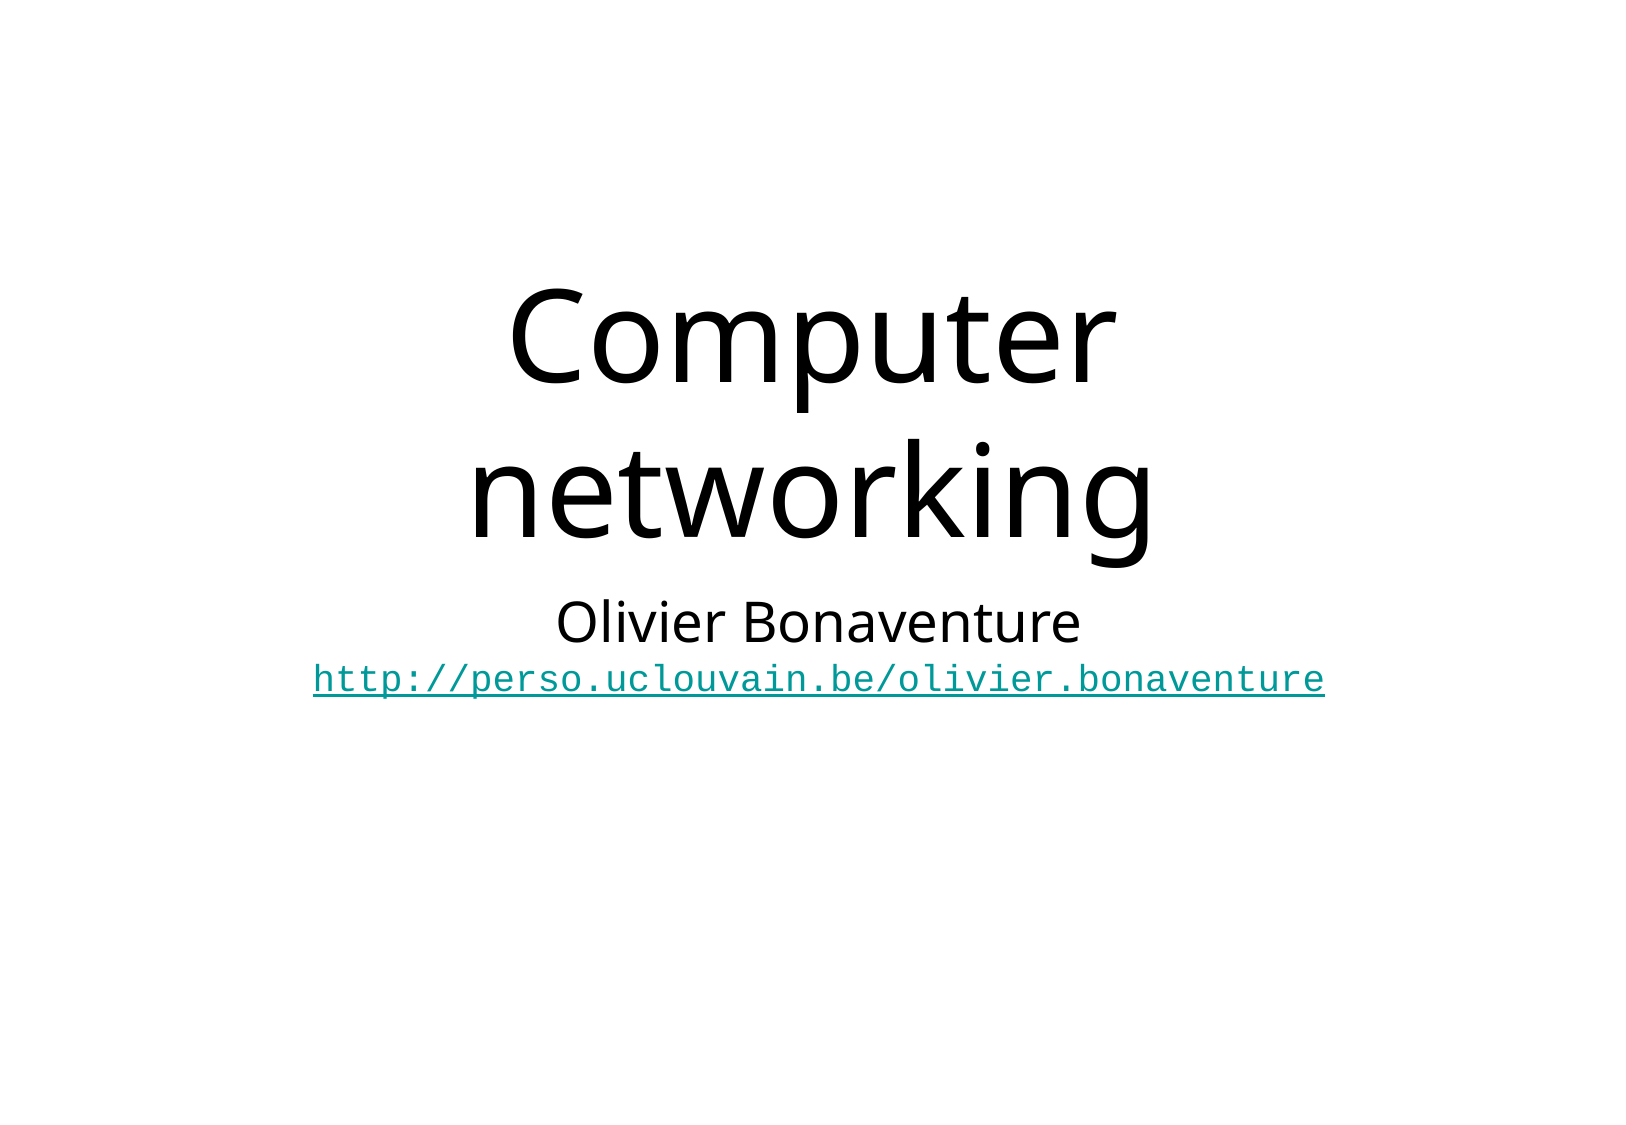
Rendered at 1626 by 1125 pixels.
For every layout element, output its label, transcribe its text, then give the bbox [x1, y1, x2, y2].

title Computer networking [158, 189, 1467, 570]
list Olivier Bonaventure http://perso.uclouvain.be/olivier.bonaventure [158, 579, 1479, 796]
